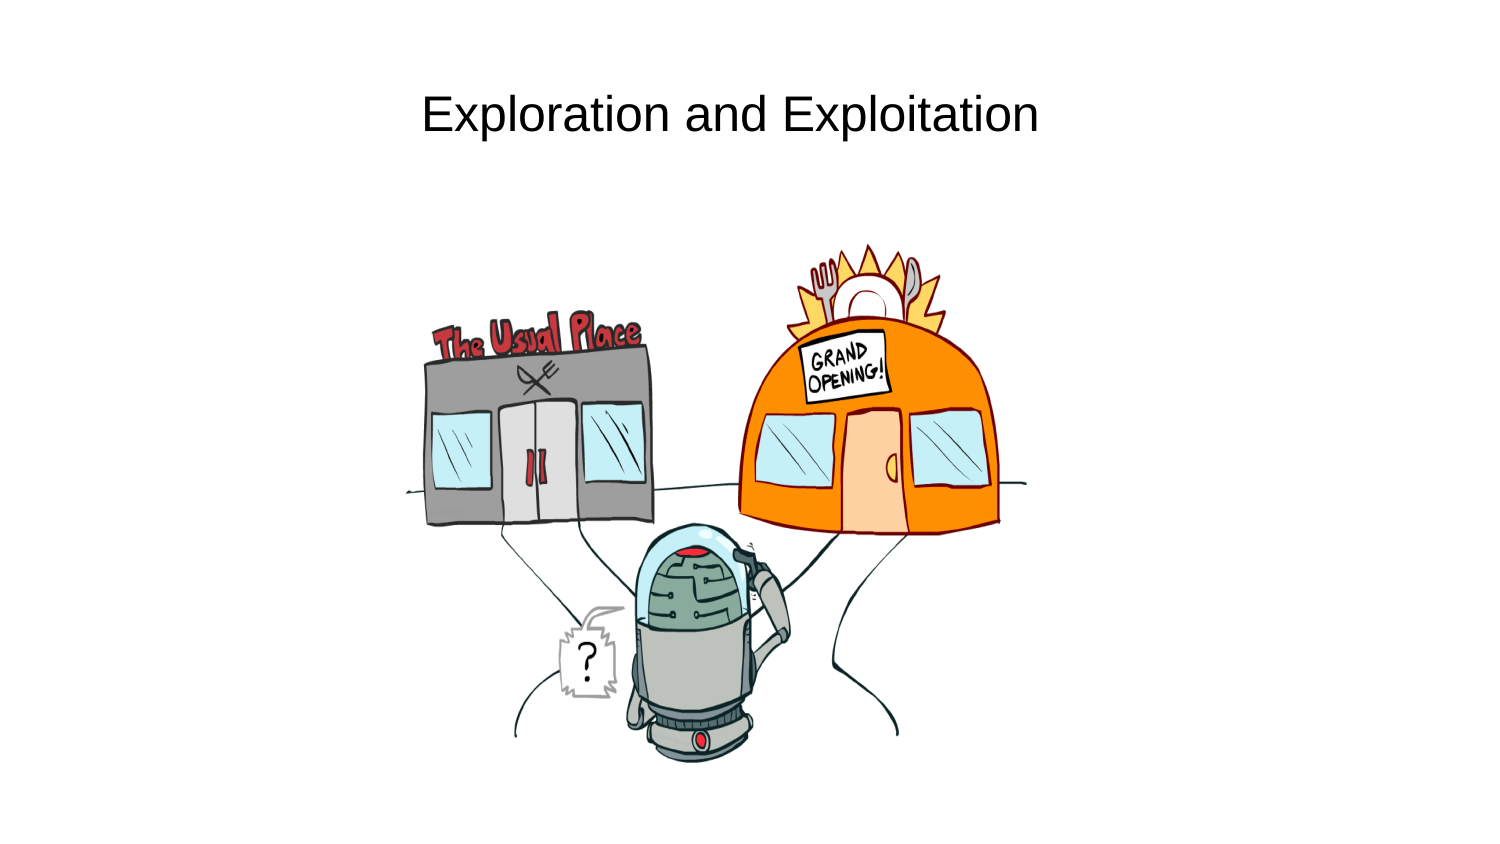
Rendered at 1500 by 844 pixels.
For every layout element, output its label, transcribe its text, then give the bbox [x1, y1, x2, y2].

text_box Exploration and Exploitation [169, 66, 1306, 211]
picture [381, 194, 1038, 778]
